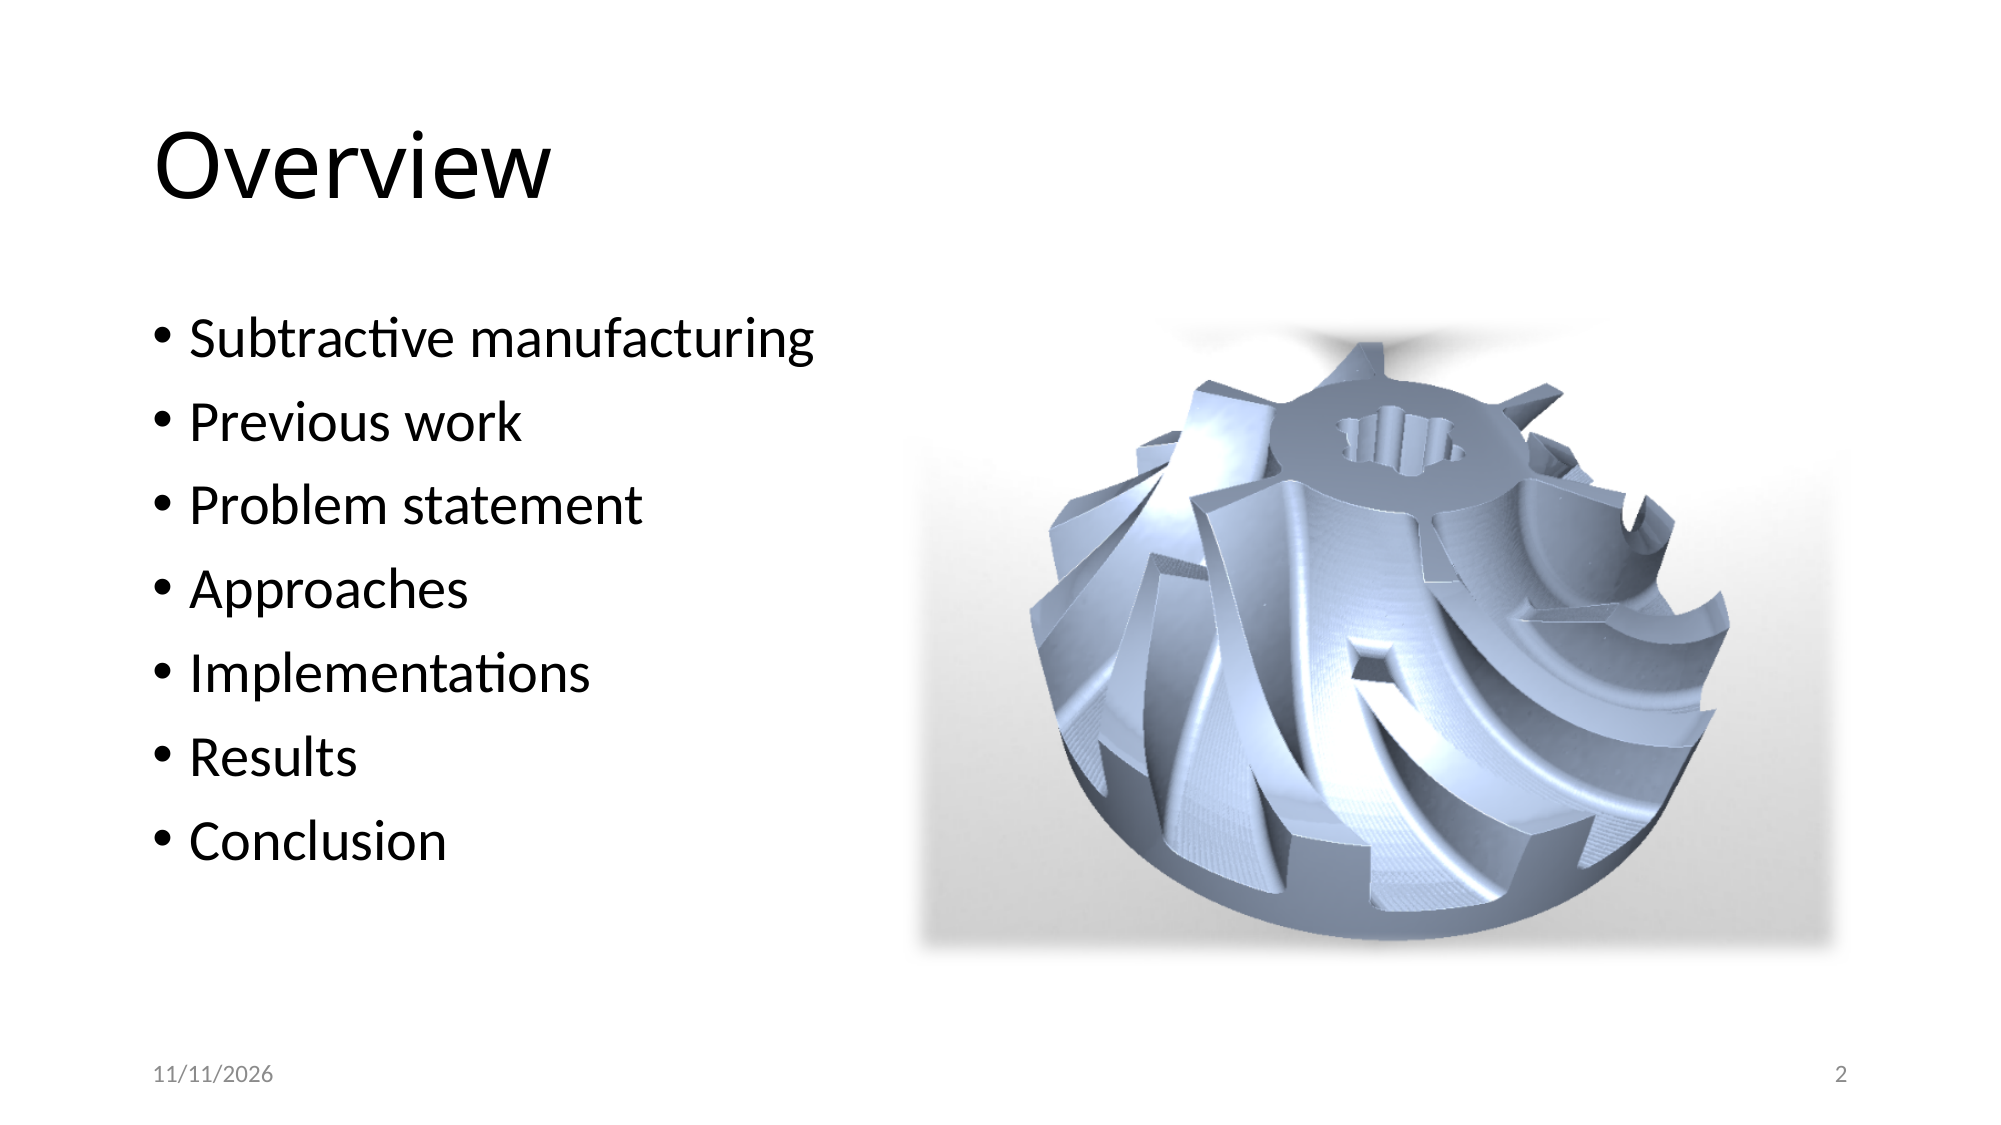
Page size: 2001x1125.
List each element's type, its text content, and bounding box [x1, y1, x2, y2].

list Subtractive manufacturing Previous work Problem statement Approaches Implementations Results Conclusion [137, 299, 1863, 1014]
slide_number 2 [1412, 1042, 1863, 1103]
title Overview [137, 59, 1863, 278]
picture [903, 318, 1851, 966]
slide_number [137, 1042, 588, 1103]
